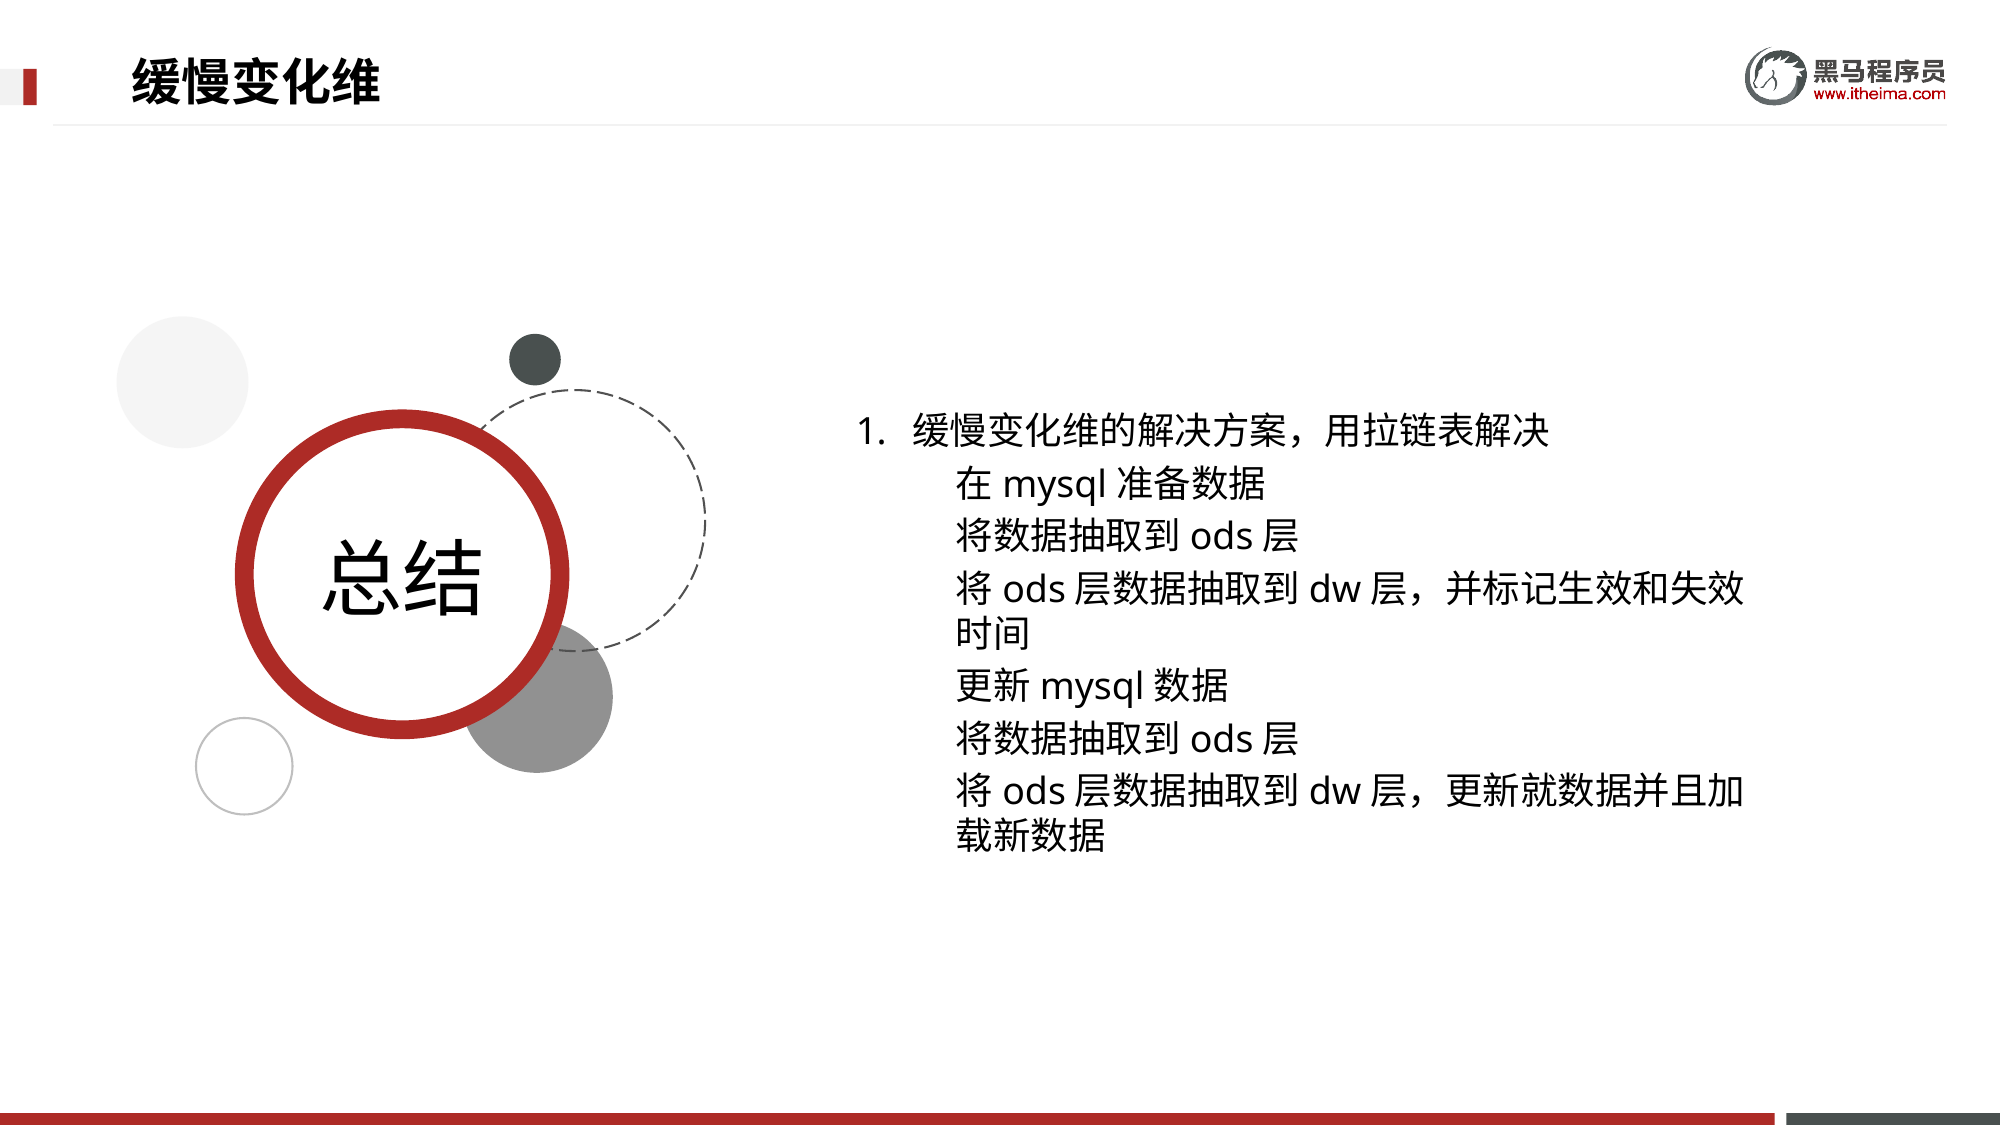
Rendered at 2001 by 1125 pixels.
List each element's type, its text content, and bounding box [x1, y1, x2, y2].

title 缓慢变化维 [116, 38, 1556, 124]
picture [1744, 46, 1946, 106]
list 缓慢变化维的解决方案，用拉链表解决 在mysql准备数据 将数据抽取到ods层 将ods层数据抽取到dw层，并标记生效和失效时间 更新mysql数据 将数据抽取到ods层 将ods层数据抽取到dw层，更新就数据并且加载新数据 [841, 239, 1786, 980]
